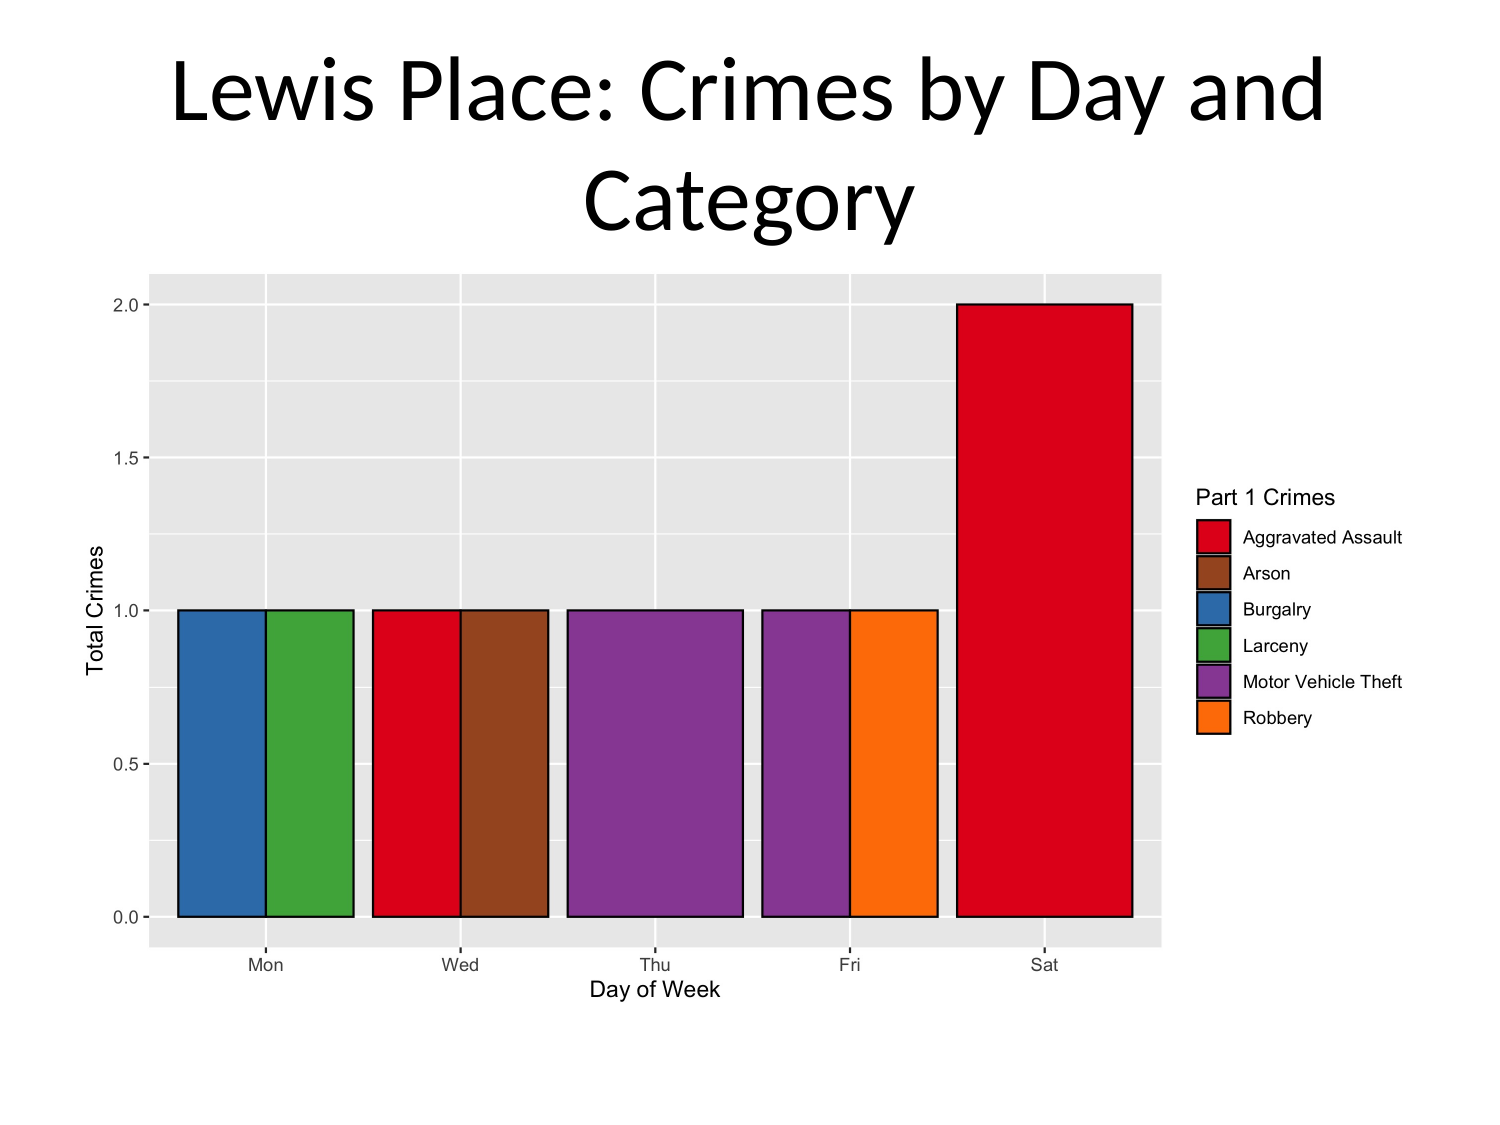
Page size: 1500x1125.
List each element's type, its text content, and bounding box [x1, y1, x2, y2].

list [74, 262, 1426, 1013]
title Lewis Place: Crimes by Day and Category [75, 45, 1425, 233]
